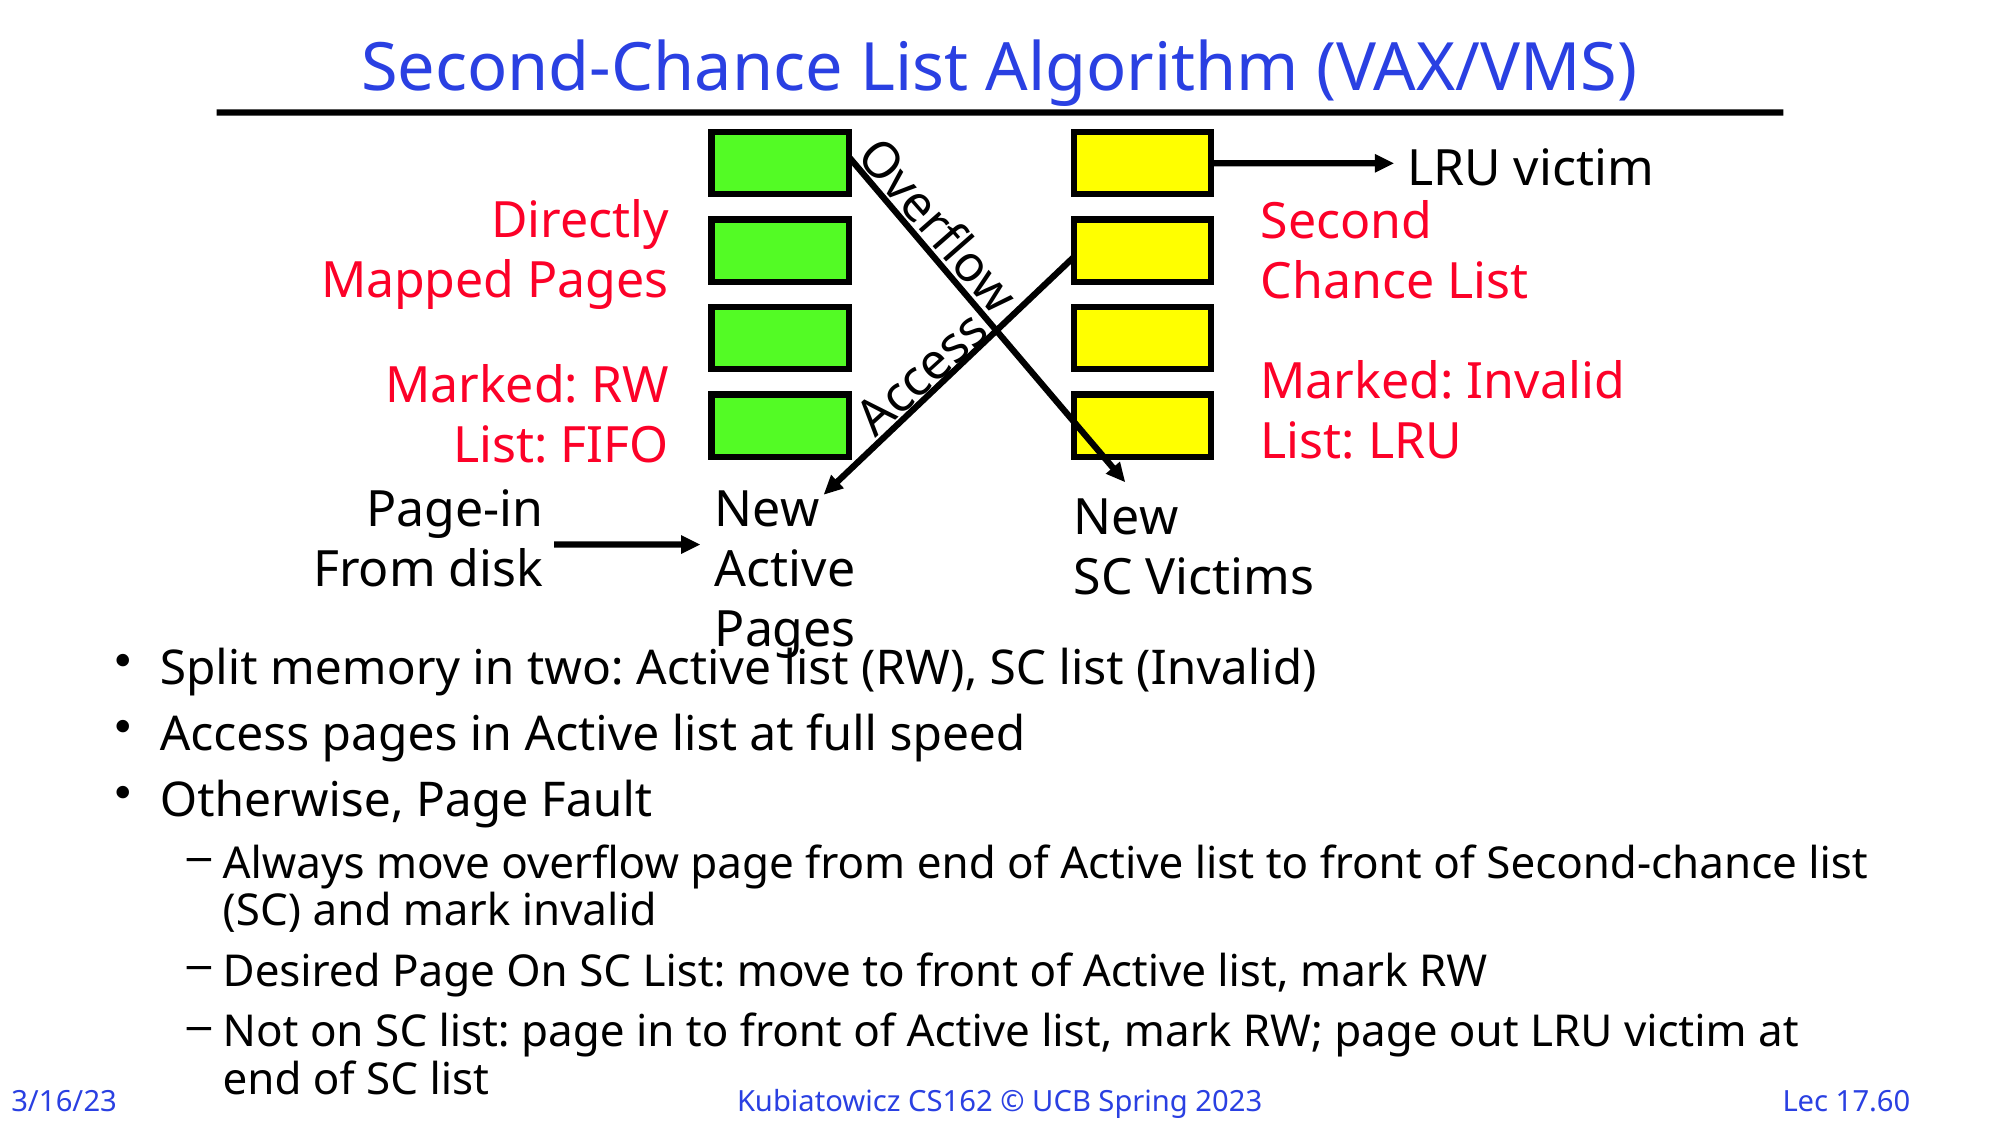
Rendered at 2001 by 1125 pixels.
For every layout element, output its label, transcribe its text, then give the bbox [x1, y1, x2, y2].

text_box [848, 109, 1338, 614]
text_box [309, 131, 843, 467]
title Second-Chance List Algorithm (VAX/VMS) [249, 24, 1750, 113]
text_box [1342, 213, 1630, 483]
list Split memory in two: Active list (RW), SC list (Invalid) Access pages in Active list at full speed Otherwise, Page Fault Always move overflow page from end of Active list to front of Second-chance list (SC) and mark invalid Desired Page On SC List: move to front of Active list, mark RW Not on SC list: page in to front of Active list, mark RW; page out LRU victim at end of SC list [99, 635, 1900, 1113]
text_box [1342, 127, 1669, 204]
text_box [699, 256, 843, 606]
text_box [302, 469, 694, 606]
